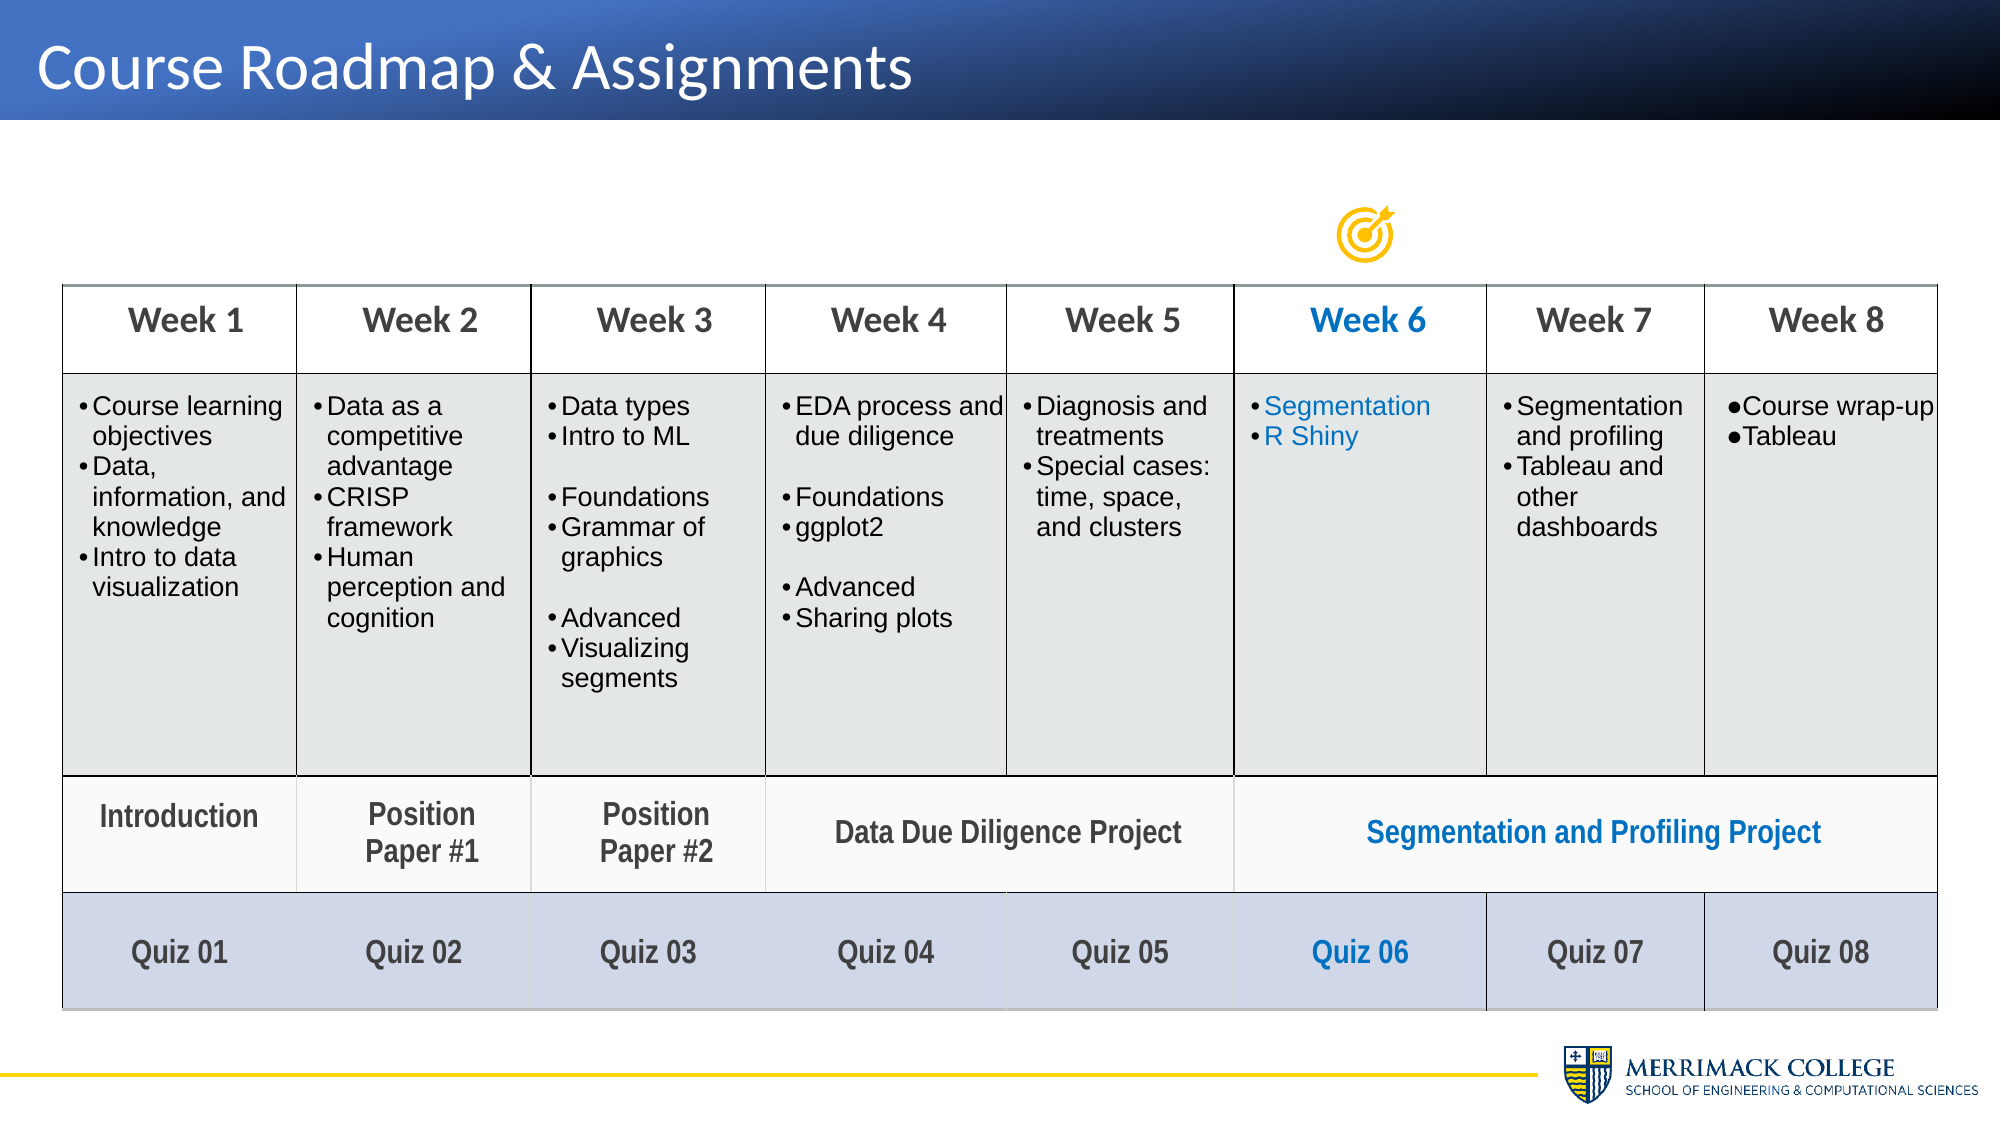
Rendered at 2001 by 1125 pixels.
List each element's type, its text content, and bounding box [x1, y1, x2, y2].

table_header Week 3 [532, 287, 765, 373]
table_header Week 8 [1705, 287, 1937, 373]
table_cell Position Paper #2 [532, 777, 765, 892]
picture [1562, 1044, 1978, 1105]
table_cell Quiz 07 [1487, 893, 1704, 1008]
table_cell Quiz 06 [1235, 893, 1486, 1008]
table_cell Quiz 08 [1705, 893, 1937, 1008]
table_cell Data as a competitive advantage CRISP framework Human perception and cognition [297, 374, 530, 775]
table_cell Quiz 02 [297, 893, 530, 1008]
table_header Week 7 [1487, 287, 1704, 373]
table_header Week 6 [1235, 287, 1486, 373]
table_cell Quiz 01 [63, 893, 296, 1008]
table_cell Course wrap-up Tableau [1705, 374, 1937, 775]
table_cell Data Due Diligence Project [766, 777, 1233, 892]
table_header Week 1 [63, 287, 296, 373]
table_cell EDA process and due diligence Foundations ggplot2 Advanced Sharing plots [766, 374, 1006, 775]
table_header Week 5 [1007, 287, 1233, 373]
table_cell Segmentation and Profiling Project [1235, 777, 1937, 892]
table_cell Segmentation R Shiny [1235, 374, 1486, 775]
table_cell Quiz 04 [766, 893, 1006, 1008]
table_header Week 2 [297, 287, 530, 373]
text_box [1357, 204, 1396, 243]
table_cell Position Paper #1 [297, 777, 530, 892]
table_cell Quiz 03 [532, 893, 765, 1008]
table_cell Quiz 05 [1007, 893, 1233, 1008]
title Course Roadmap & Assignments [37, 9, 2000, 200]
table_cell Course learning objectives Data, information, and knowledge Intro to data visualization [63, 374, 296, 775]
table_cell Data types Intro to ML Foundations Grammar of graphics Advanced Visualizing segments [532, 374, 765, 775]
table_cell Diagnosis and treatments Special cases: time, space, and clusters [1007, 374, 1233, 775]
table_cell Introduction [63, 777, 296, 892]
text_box [1336, 207, 1394, 263]
picture [0, 0, 2000, 120]
table_header Week 4 [766, 287, 1006, 373]
table_cell Segmentation and profiling Tableau and other dashboards [1487, 374, 1704, 775]
